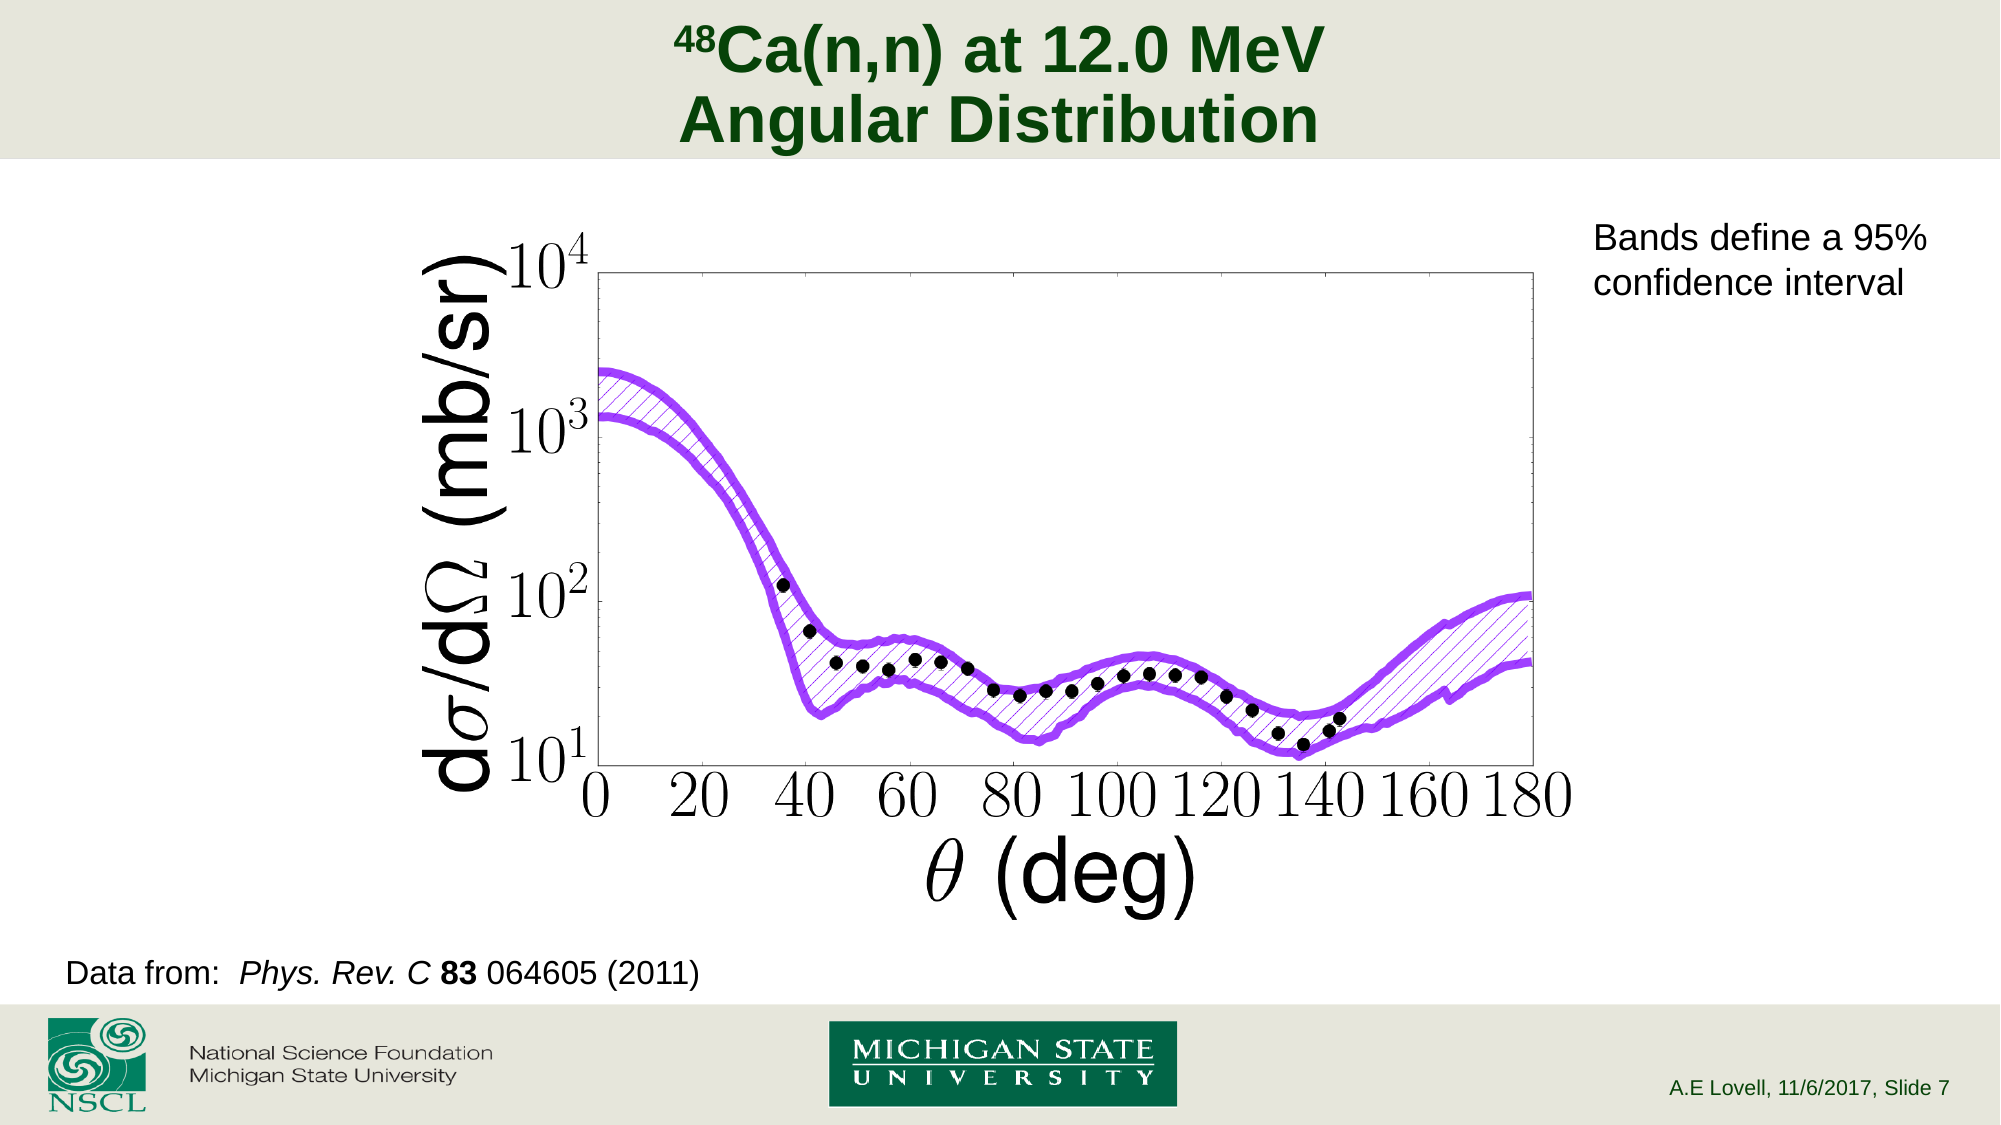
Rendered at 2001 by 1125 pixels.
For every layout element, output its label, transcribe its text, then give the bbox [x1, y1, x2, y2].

picture [0, 0, 2000, 1125]
text_box Data from: Phys. Rev. C 83 064605 (2011) [50, 944, 346, 999]
title 48Ca(n,n) at 12.0 MeV Angular Distribution [95, 12, 1905, 162]
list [348, 167, 1651, 993]
text_box Bands define a 95% confidence interval [1655, 205, 1950, 311]
